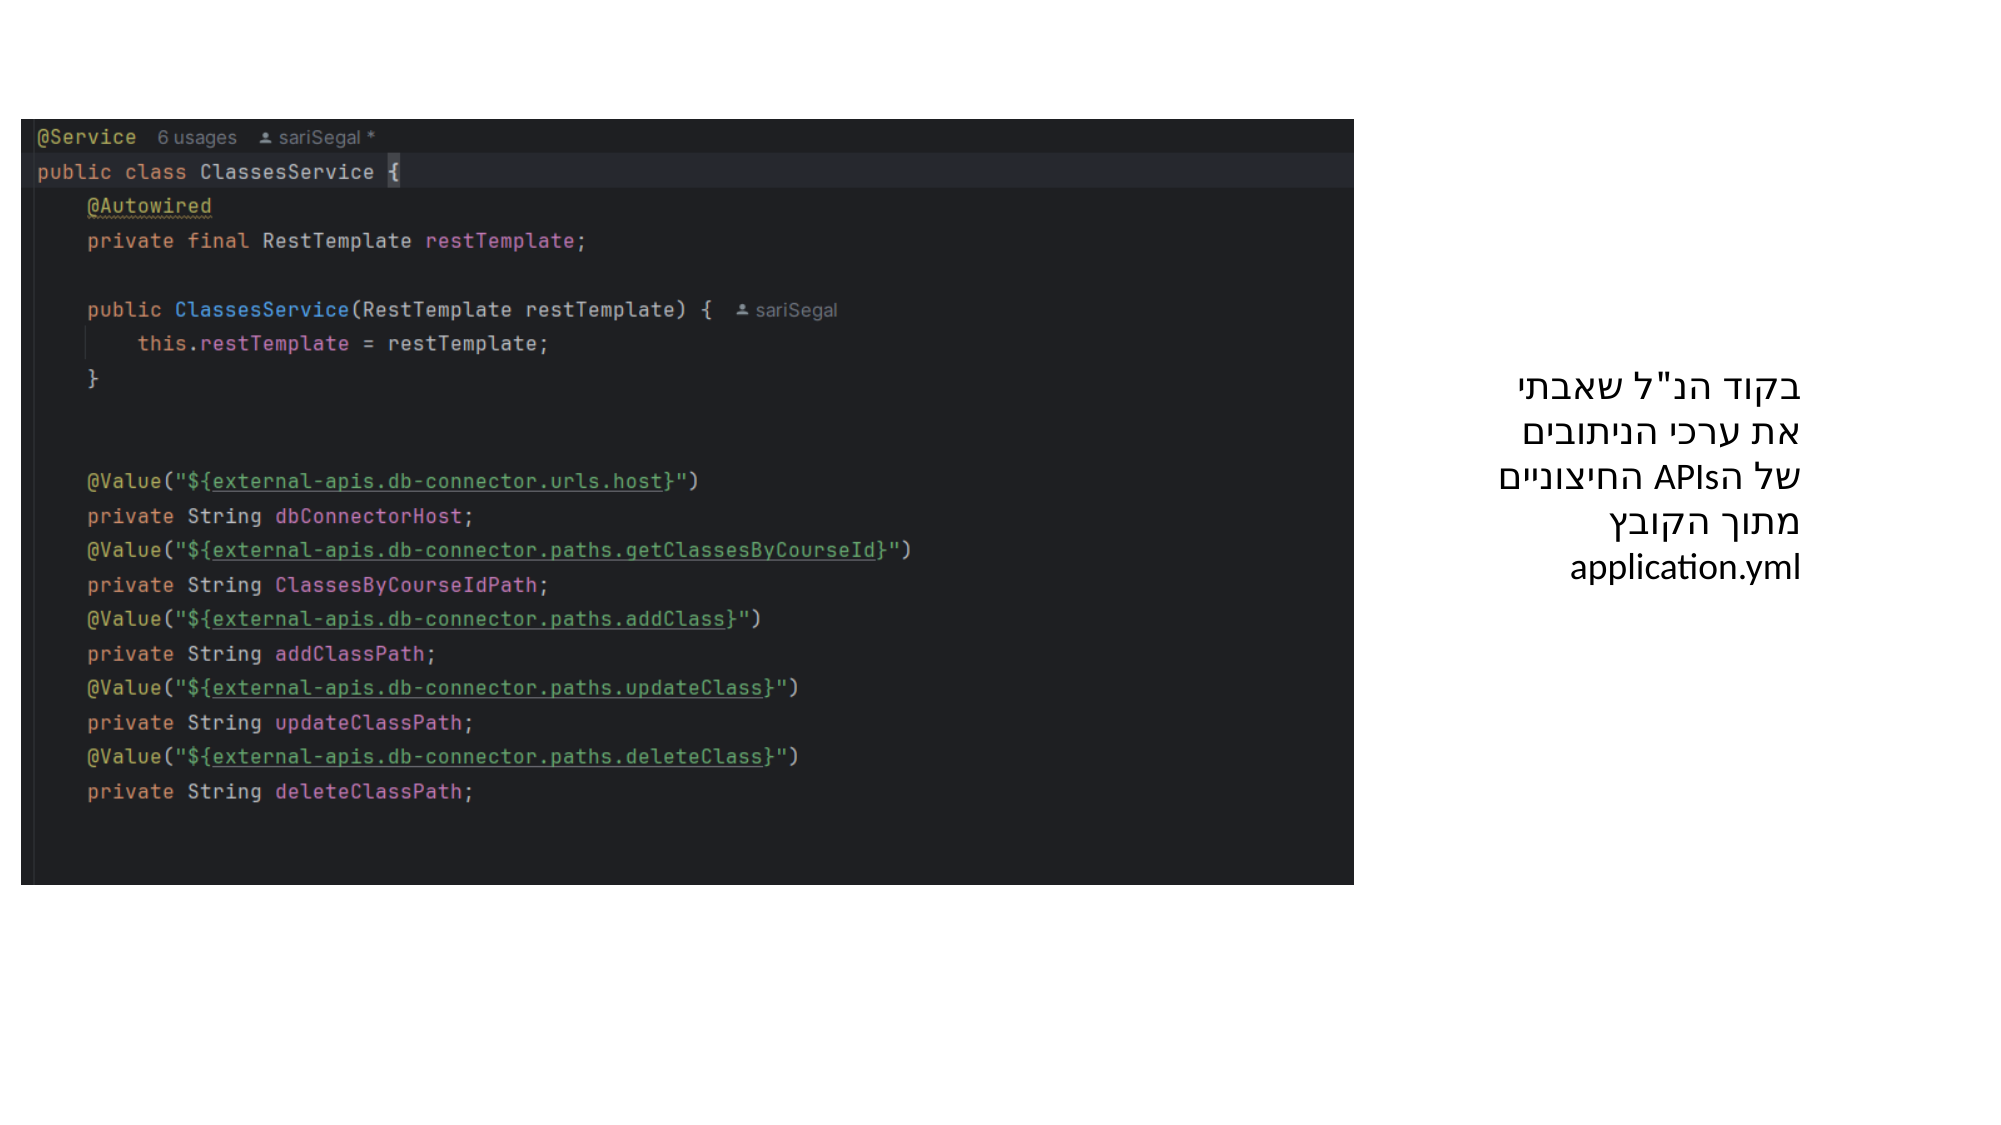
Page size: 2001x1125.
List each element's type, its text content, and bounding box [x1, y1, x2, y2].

text_box בקוד הנ"ל שאבתי את ערכי הניתובים של הAPIs החיצוניים מתוך הקובץ application.yml [1469, 354, 1817, 595]
picture [21, 119, 1354, 885]
